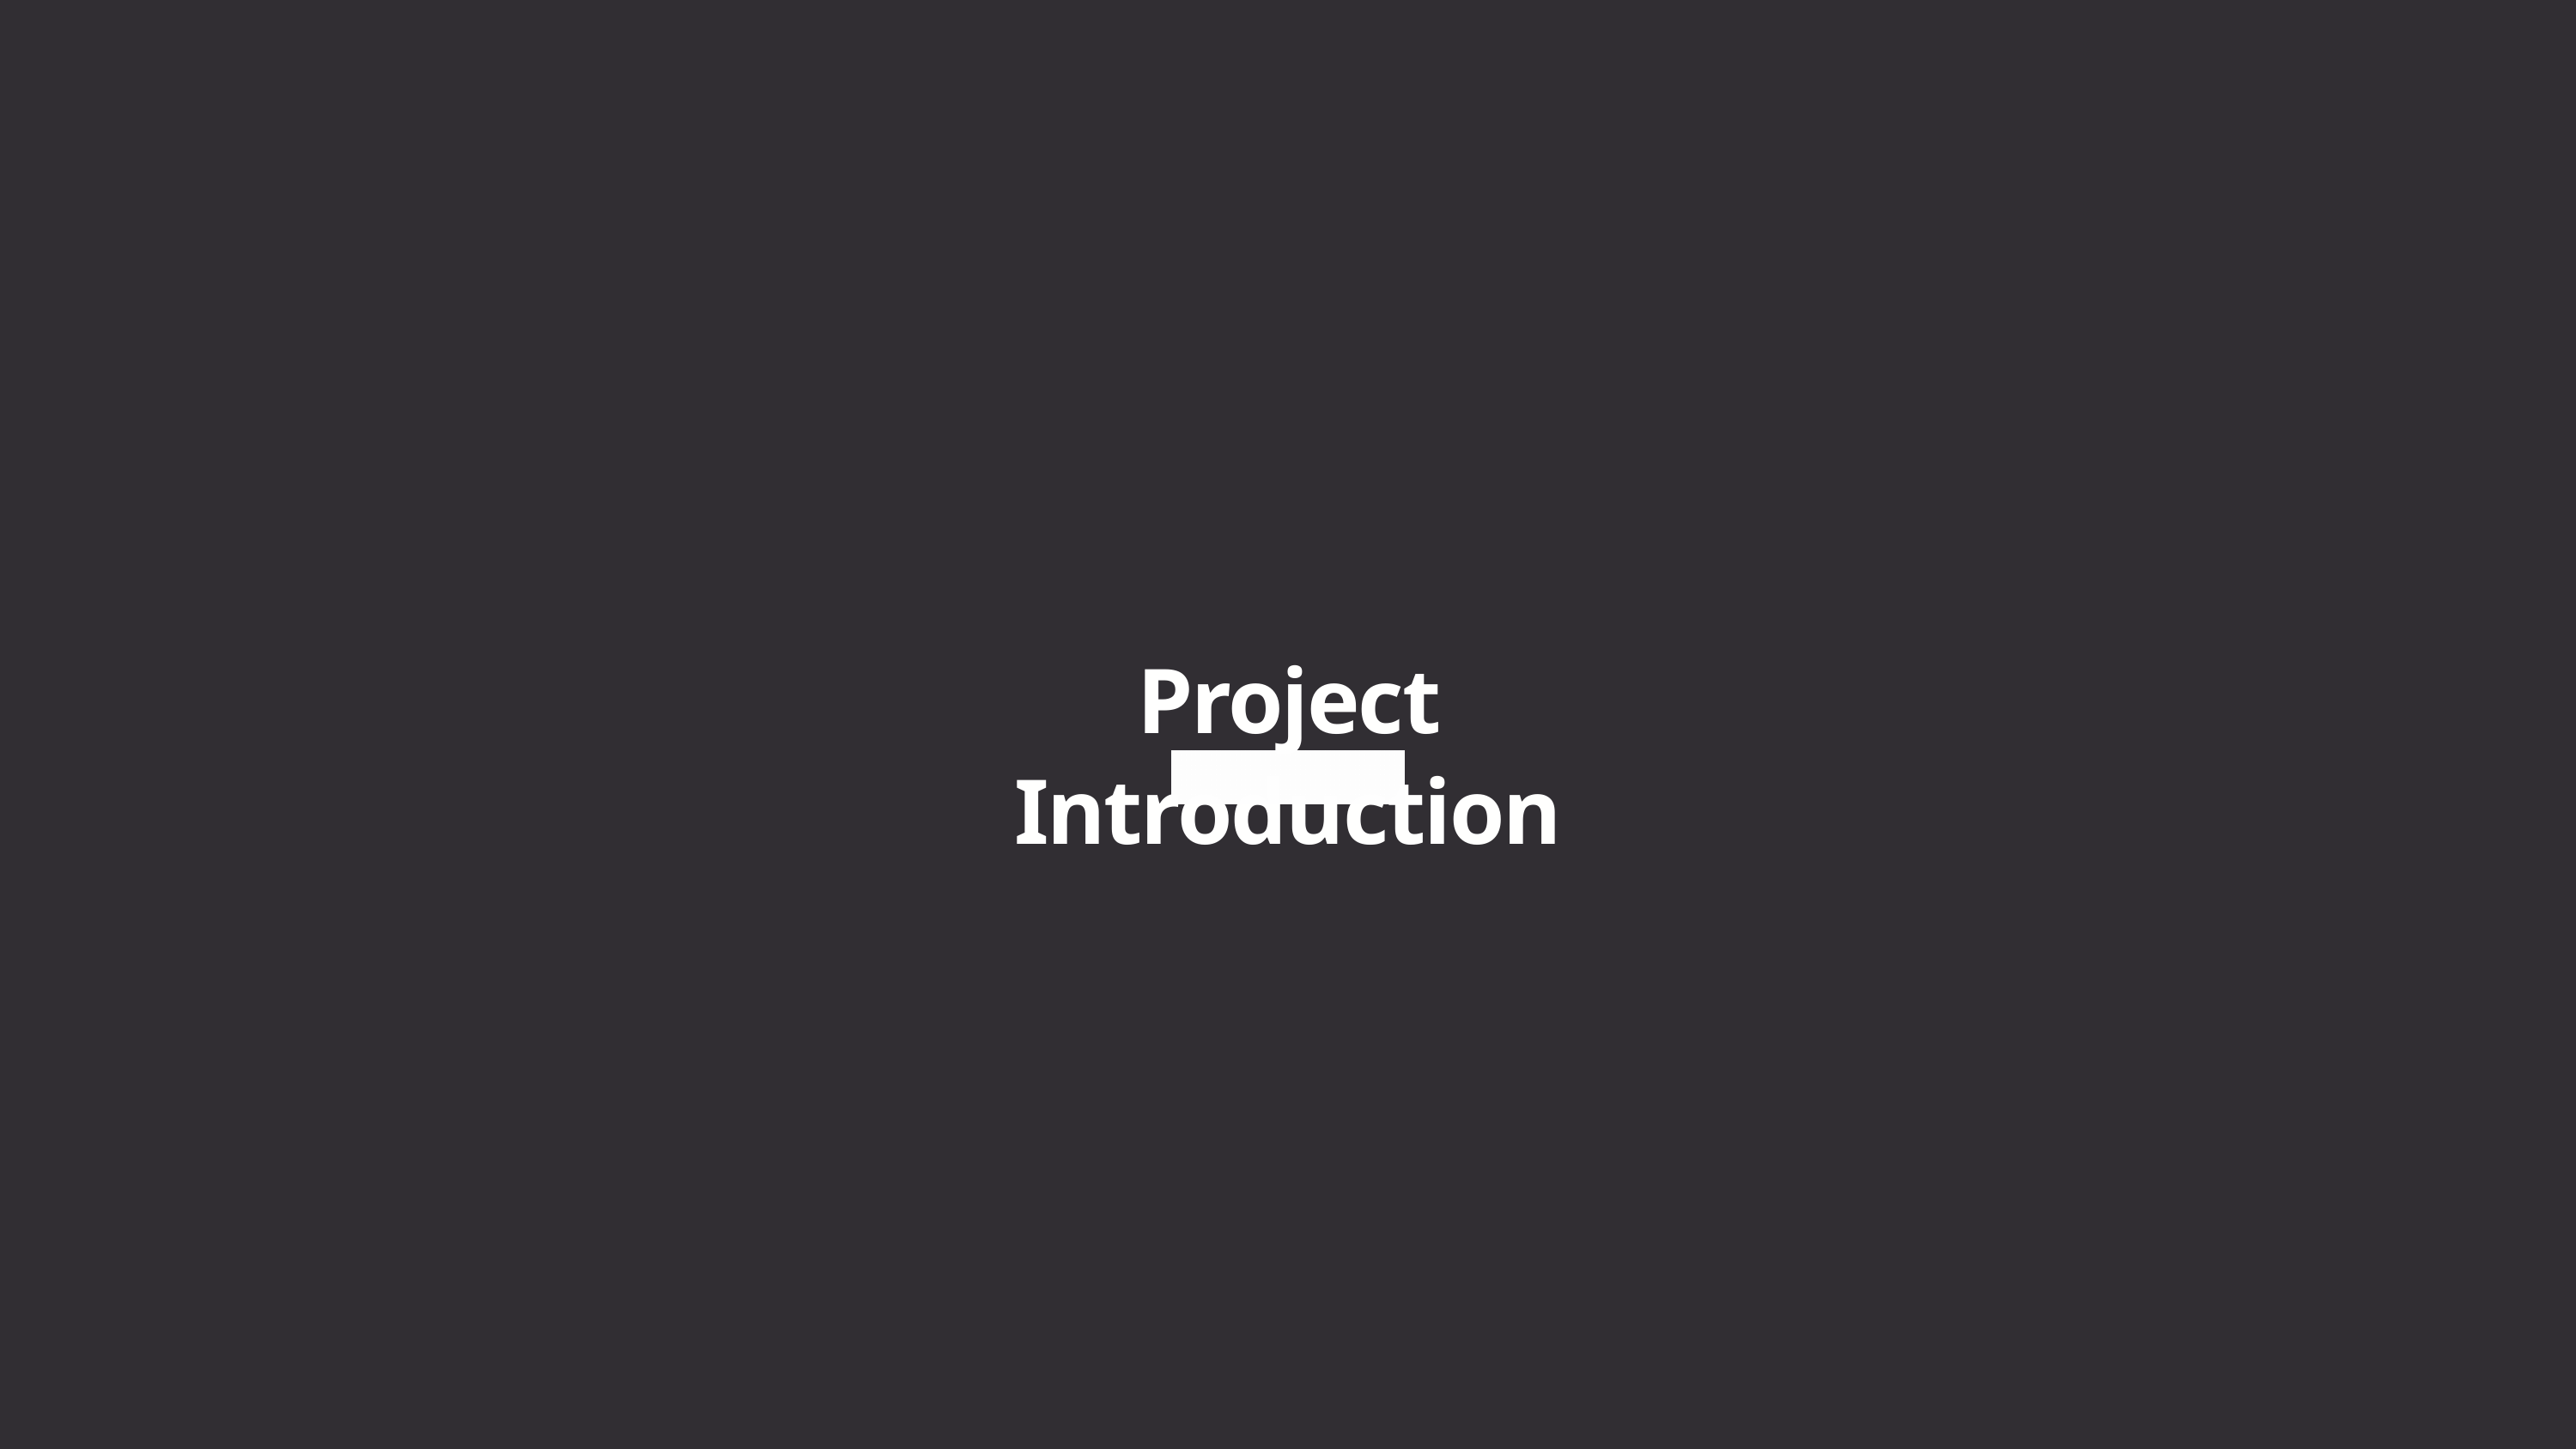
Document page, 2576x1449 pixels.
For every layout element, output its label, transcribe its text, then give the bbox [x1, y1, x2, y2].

picture [1171, 750, 1405, 804]
text_box Project Introduction [888, 640, 1688, 862]
